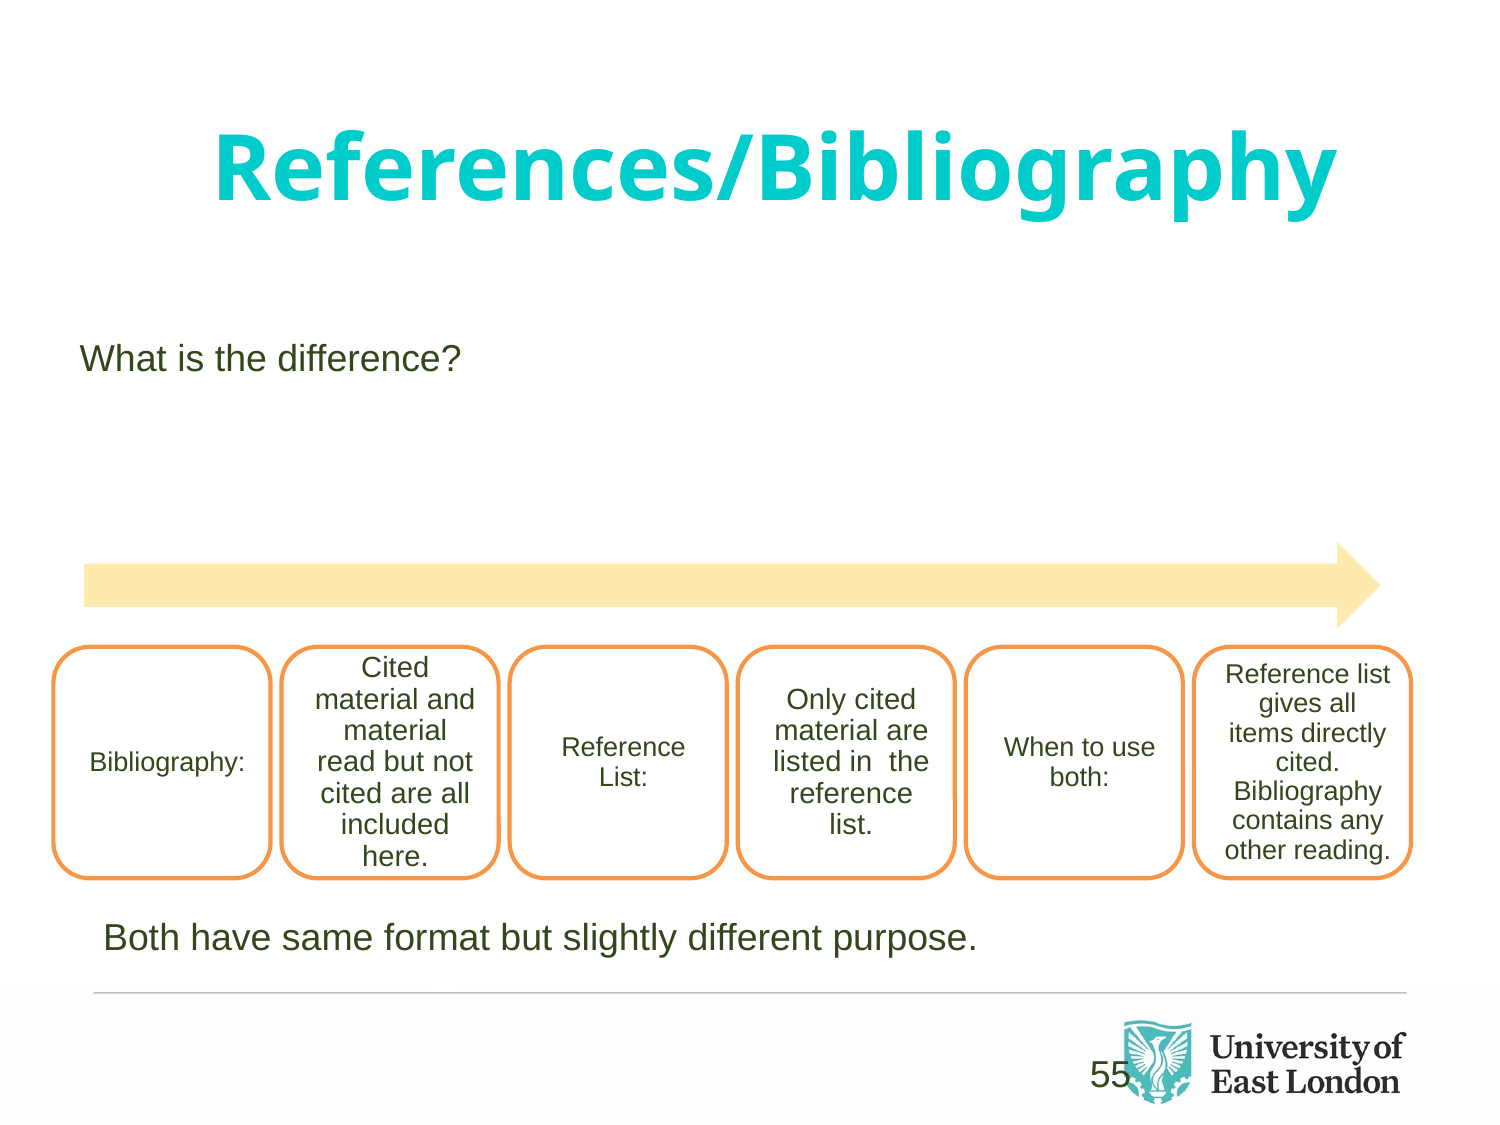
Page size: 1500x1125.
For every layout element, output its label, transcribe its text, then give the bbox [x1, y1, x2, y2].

text_box What is the difference? [64, 326, 1187, 386]
picture [0, 980, 1500, 1125]
text_box 55 [1074, 1042, 1425, 1103]
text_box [52, 420, 1412, 1000]
text_box References/Bibliography [99, 70, 1450, 258]
